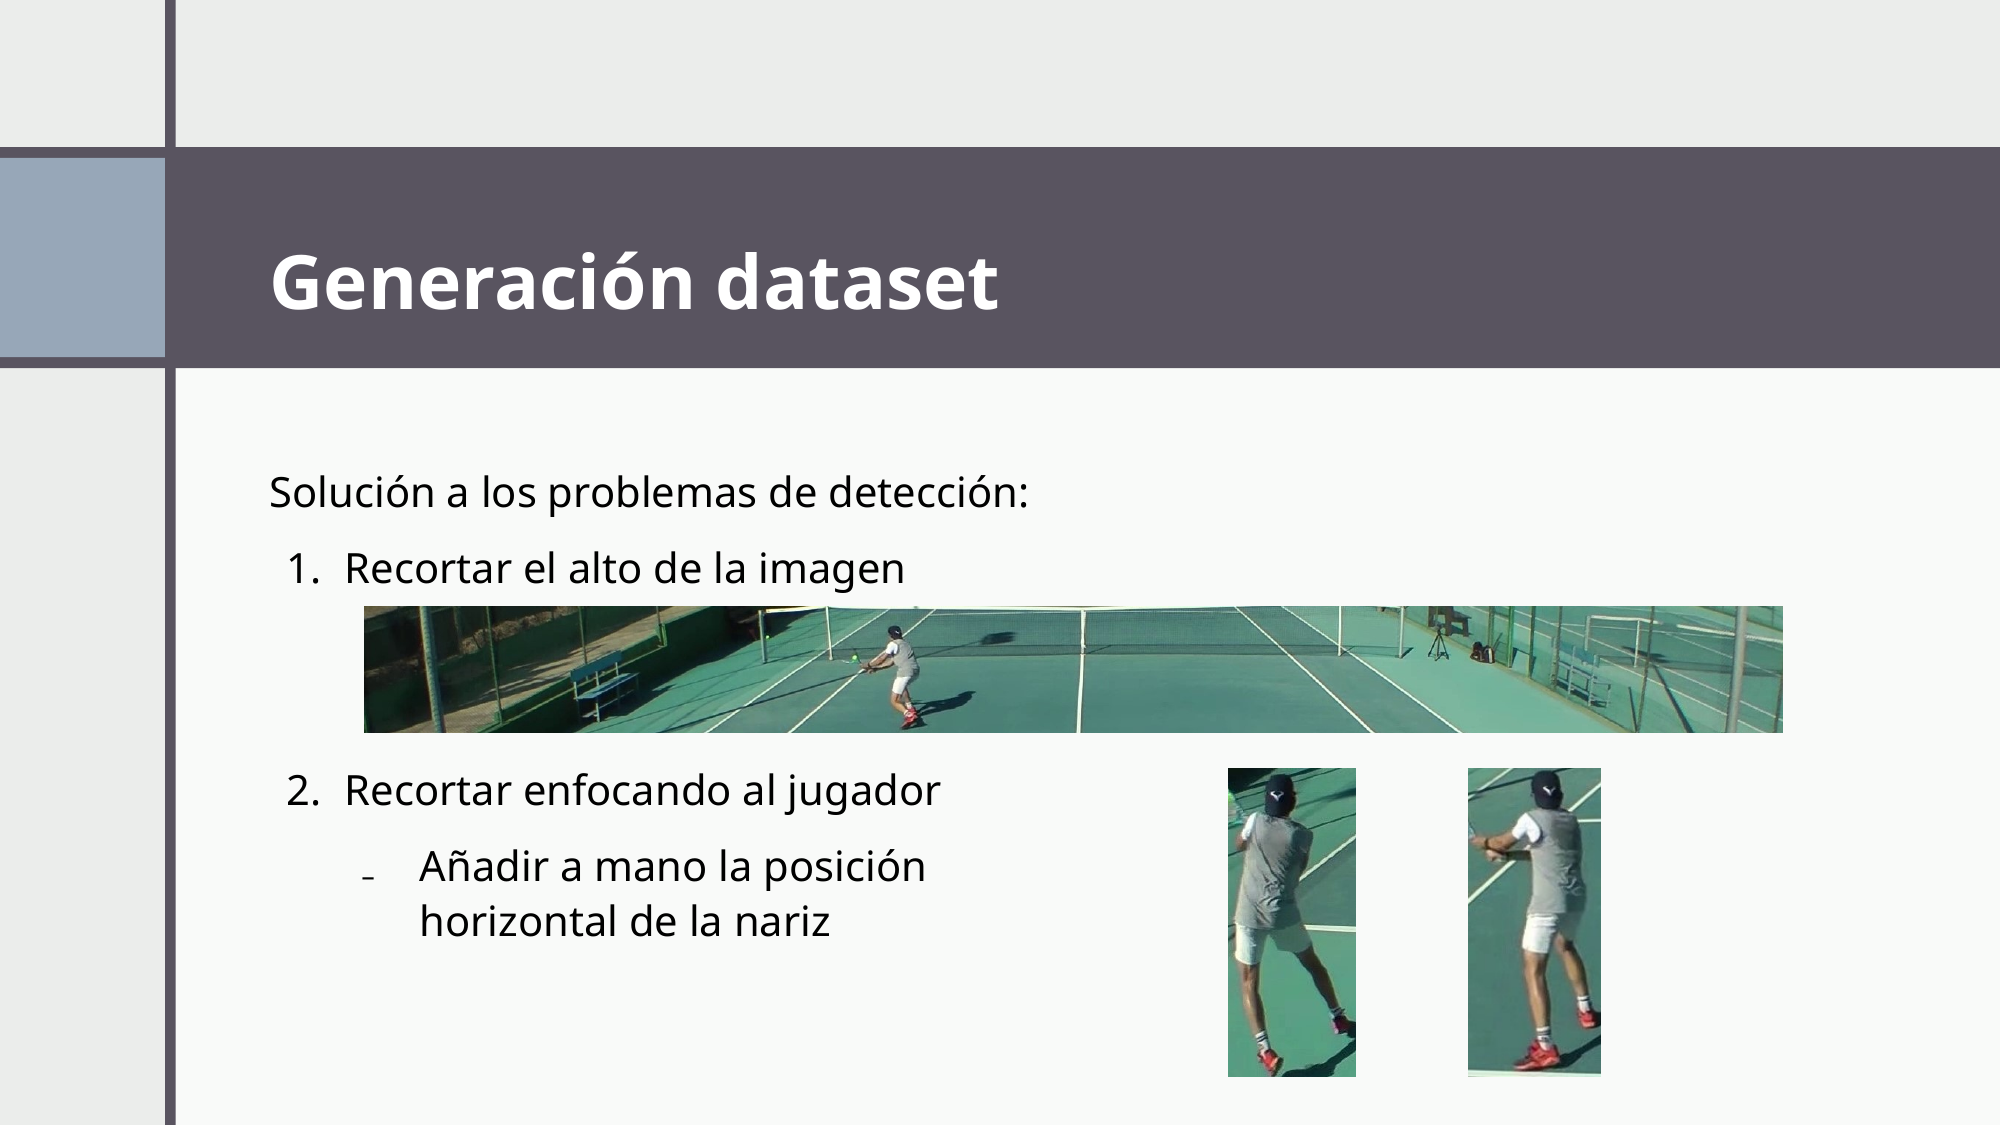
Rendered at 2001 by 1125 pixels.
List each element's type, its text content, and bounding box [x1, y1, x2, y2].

text_box [0, 0, 165, 147]
text_box [176, 369, 2000, 1125]
picture [1468, 767, 1602, 1077]
title Generación dataset [251, 171, 1895, 341]
text_box [176, 147, 2000, 369]
text_box [0, 369, 165, 1125]
picture [363, 606, 1783, 733]
text_box [0, 358, 165, 369]
text_box [0, 157, 165, 358]
text_box [176, 0, 2000, 147]
list Solución a los problemas de detección: Recortar el alto de la imagen Recortar enfocando al jugador Añadir a mano la posición horizontal de la nariz [251, 443, 1116, 1006]
text_box [165, 0, 176, 1125]
picture [1228, 767, 1356, 1077]
text_box [0, 147, 165, 157]
